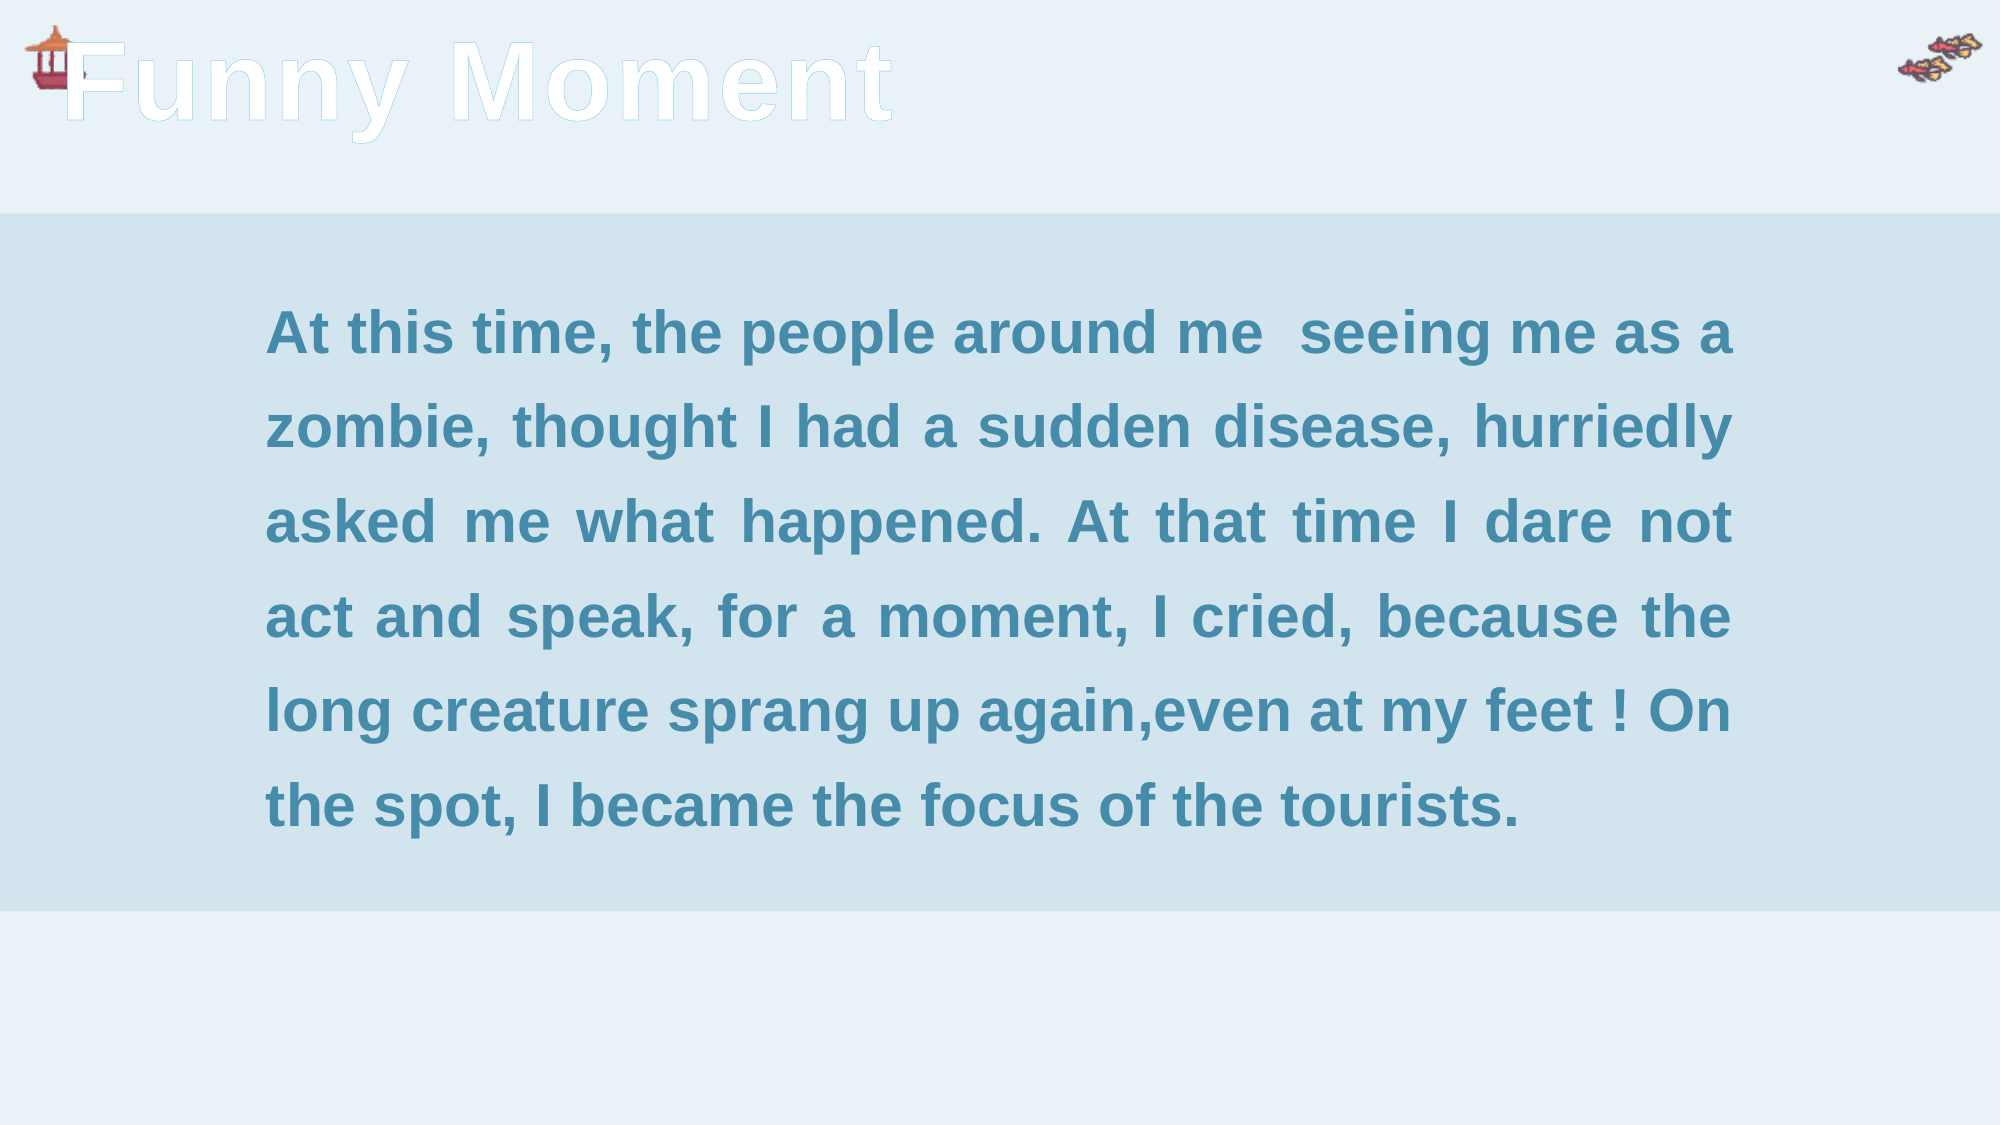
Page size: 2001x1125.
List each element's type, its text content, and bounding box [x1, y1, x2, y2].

text_box At this time, the people around me seeing me as a zombie, thought I had a sudden disease, hurriedly asked me what happened. At that time I dare not act and speak, for a moment, I cried, because the long creature sprang up again,even at my feet ! On the spot, I became the focus of the tourists. [251, 263, 1749, 862]
picture [0, 0, 119, 118]
text_box [0, 213, 2000, 912]
text_box Funny Moment [44, 50, 1846, 150]
picture [1881, 0, 2000, 118]
